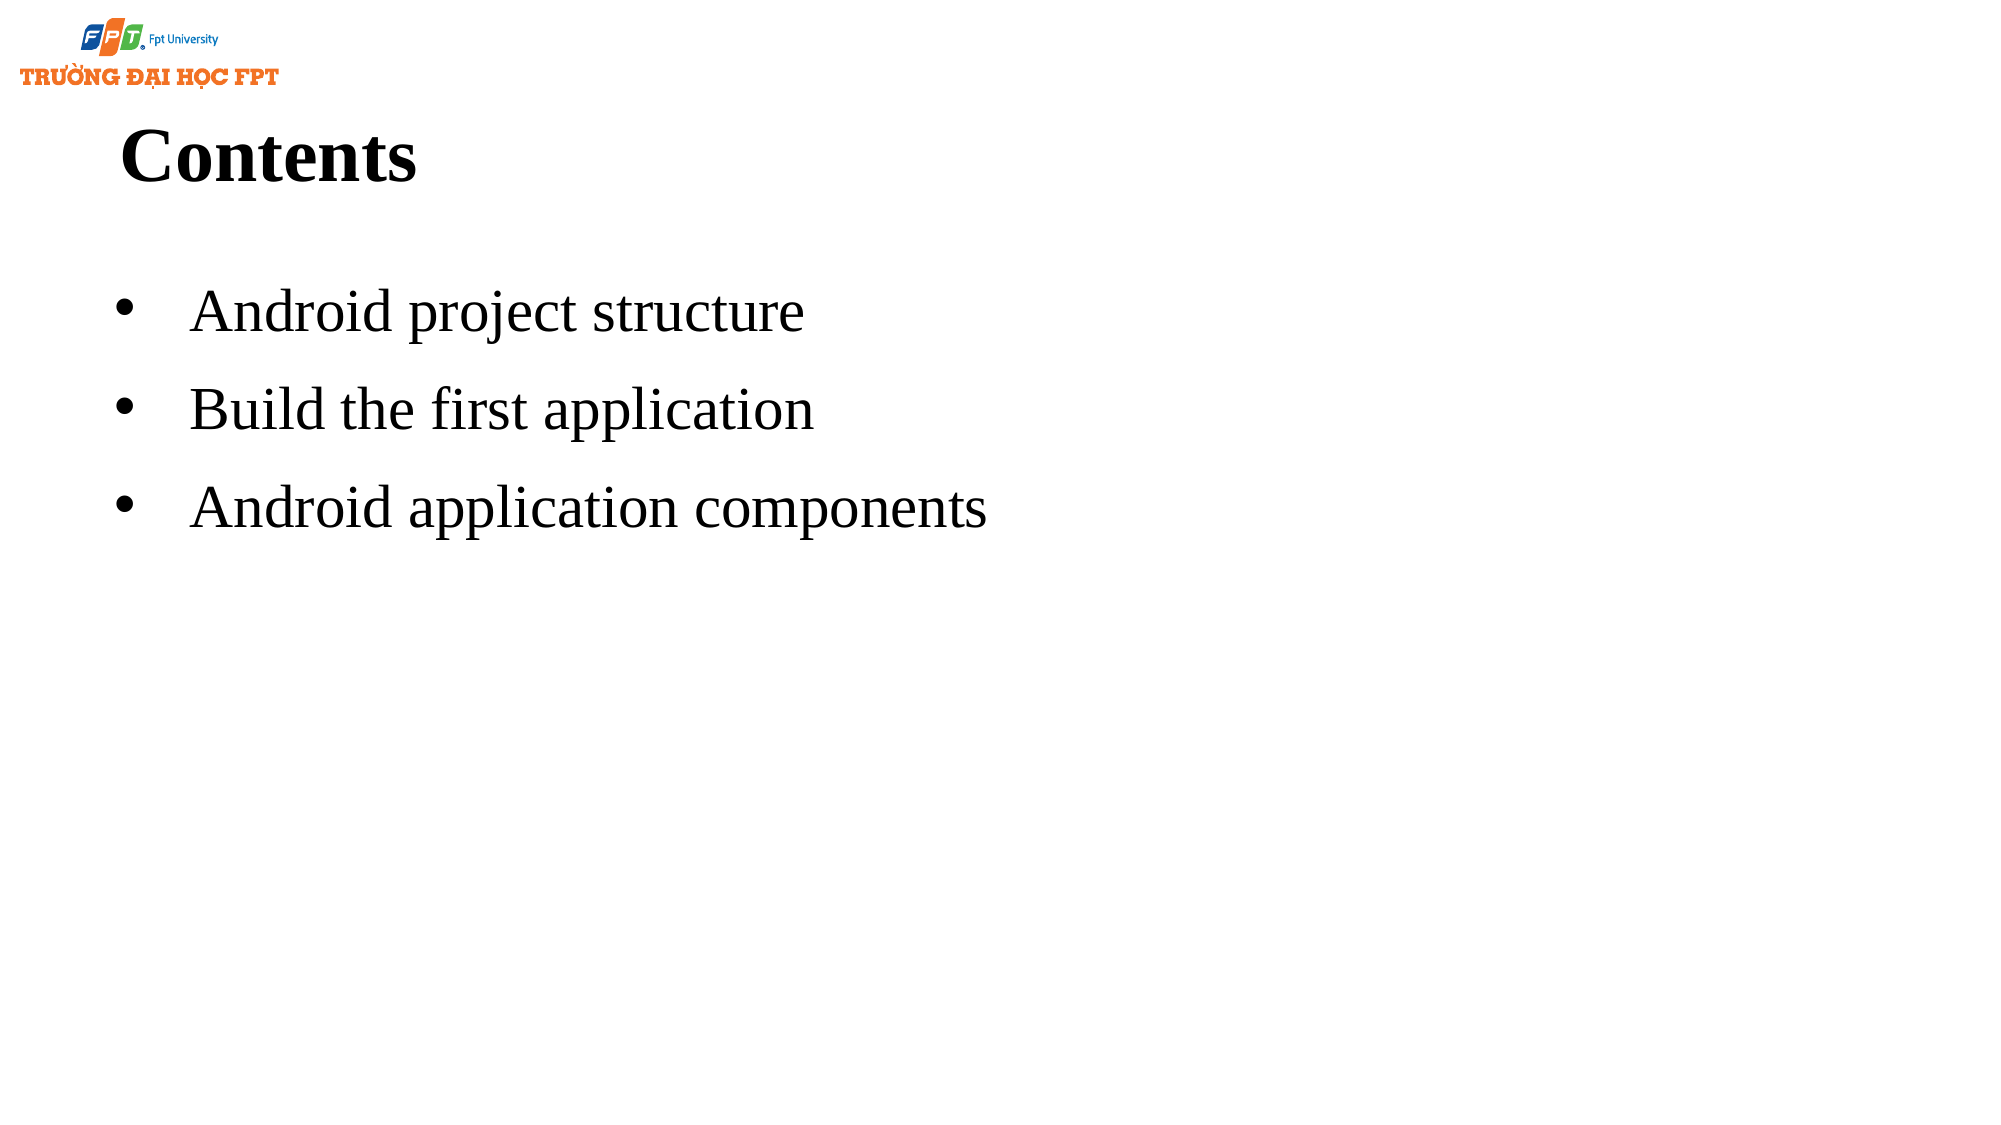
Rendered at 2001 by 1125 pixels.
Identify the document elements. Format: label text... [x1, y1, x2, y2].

list Android project structure Build the first application Android application components [100, 262, 1900, 1005]
title Contents [104, 83, 1905, 218]
